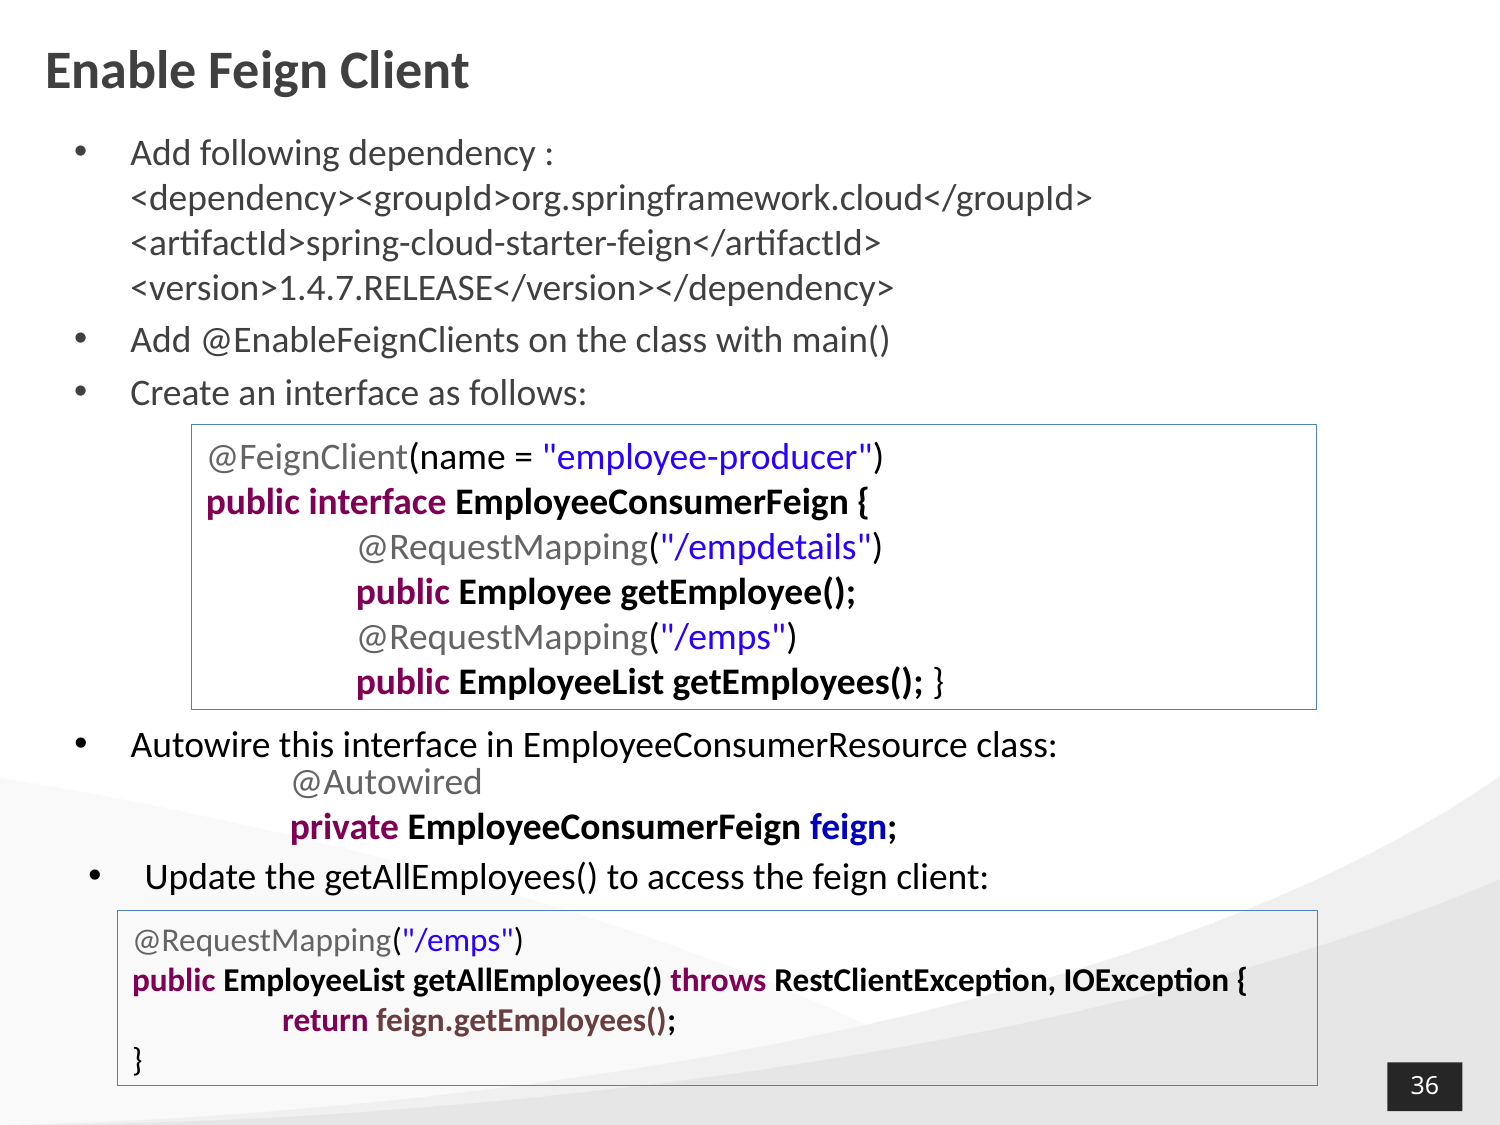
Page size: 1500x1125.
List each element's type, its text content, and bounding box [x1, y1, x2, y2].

list Add following dependency : <dependency><groupId>org.springframework.cloud</groupId> <artifactId>spring-cloud-starter-feign</artifactId> <version>1.4.7.RELEASE</version></dependency> Add @EnableFeignClients on the class with main() Create an interface as follows: [59, 120, 1425, 525]
text_box @RequestMapping("/emps") public EmployeeList getAllEmployees() throws RestClientException, IOException { return feign.getEmployees(); } [117, 910, 1318, 1086]
picture [0, 0, 1500, 1125]
text_box @Autowired private EmployeeConsumerFeign feign; [274, 749, 1188, 844]
title Enable Feign Client [30, 21, 1478, 113]
text_box @FeignClient(name = "employee-producer") public interface EmployeeConsumerFeign { @RequestMapping("/empdetails") public Employee getEmployee(); @RequestMapping("/emps") public EmployeeList getEmployees(); } [191, 424, 1317, 710]
text_box Update the getAllEmployees() to access the feign client: [73, 844, 1375, 905]
text_box Autowire this interface in EmployeeConsumerResource class: [59, 712, 1375, 818]
